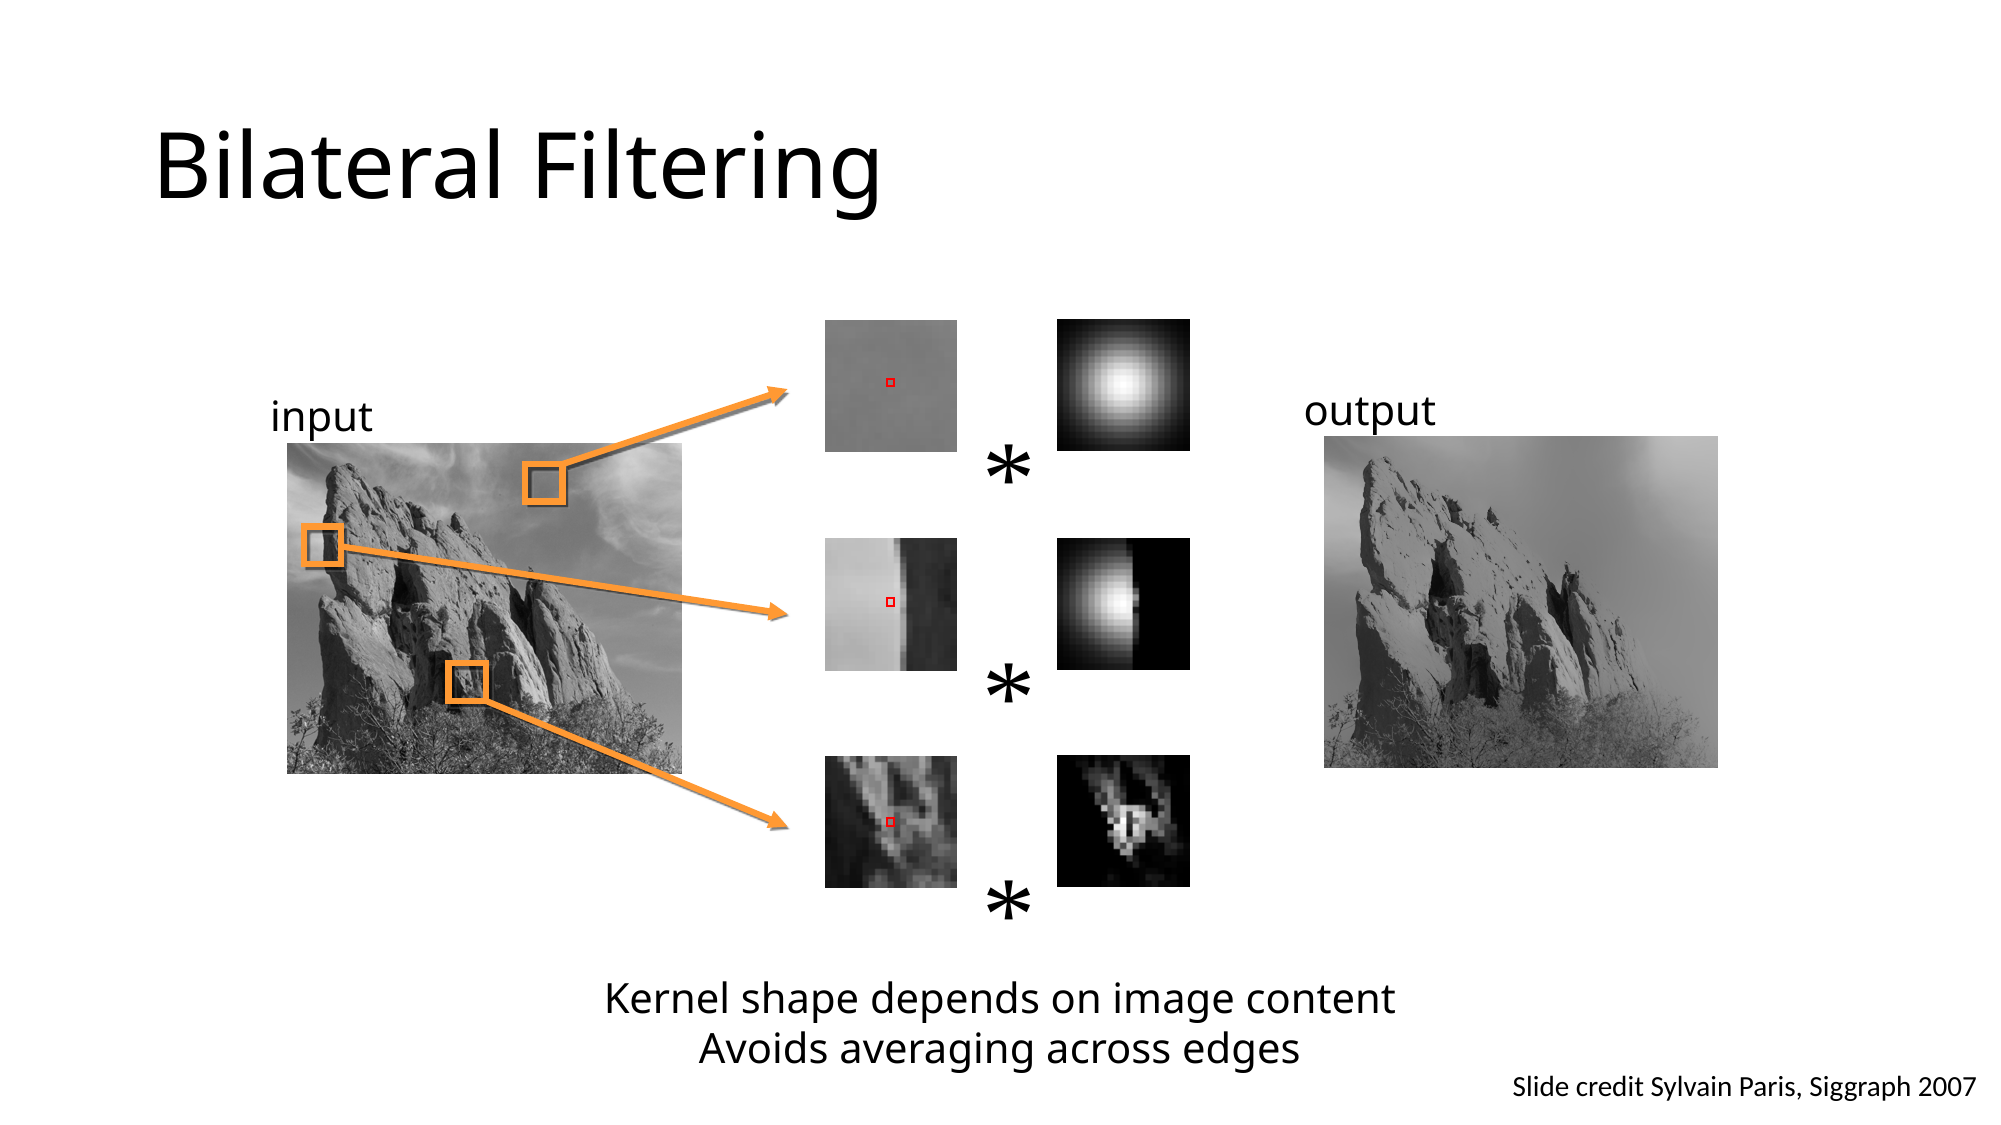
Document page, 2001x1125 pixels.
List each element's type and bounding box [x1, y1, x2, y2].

text_box [1497, 1059, 2000, 1111]
text_box [588, 278, 1411, 1079]
text_box [625, 387, 788, 443]
picture [1324, 436, 1718, 768]
text_box [1288, 376, 1451, 442]
text_box [682, 597, 788, 619]
picture [1057, 755, 1190, 887]
title [137, 59, 1863, 278]
text_box [255, 382, 388, 448]
picture [824, 320, 957, 452]
picture [824, 538, 957, 671]
text_box [661, 774, 788, 828]
picture [1057, 319, 1190, 451]
picture [824, 756, 957, 888]
picture [1057, 538, 1190, 670]
picture [287, 443, 682, 774]
